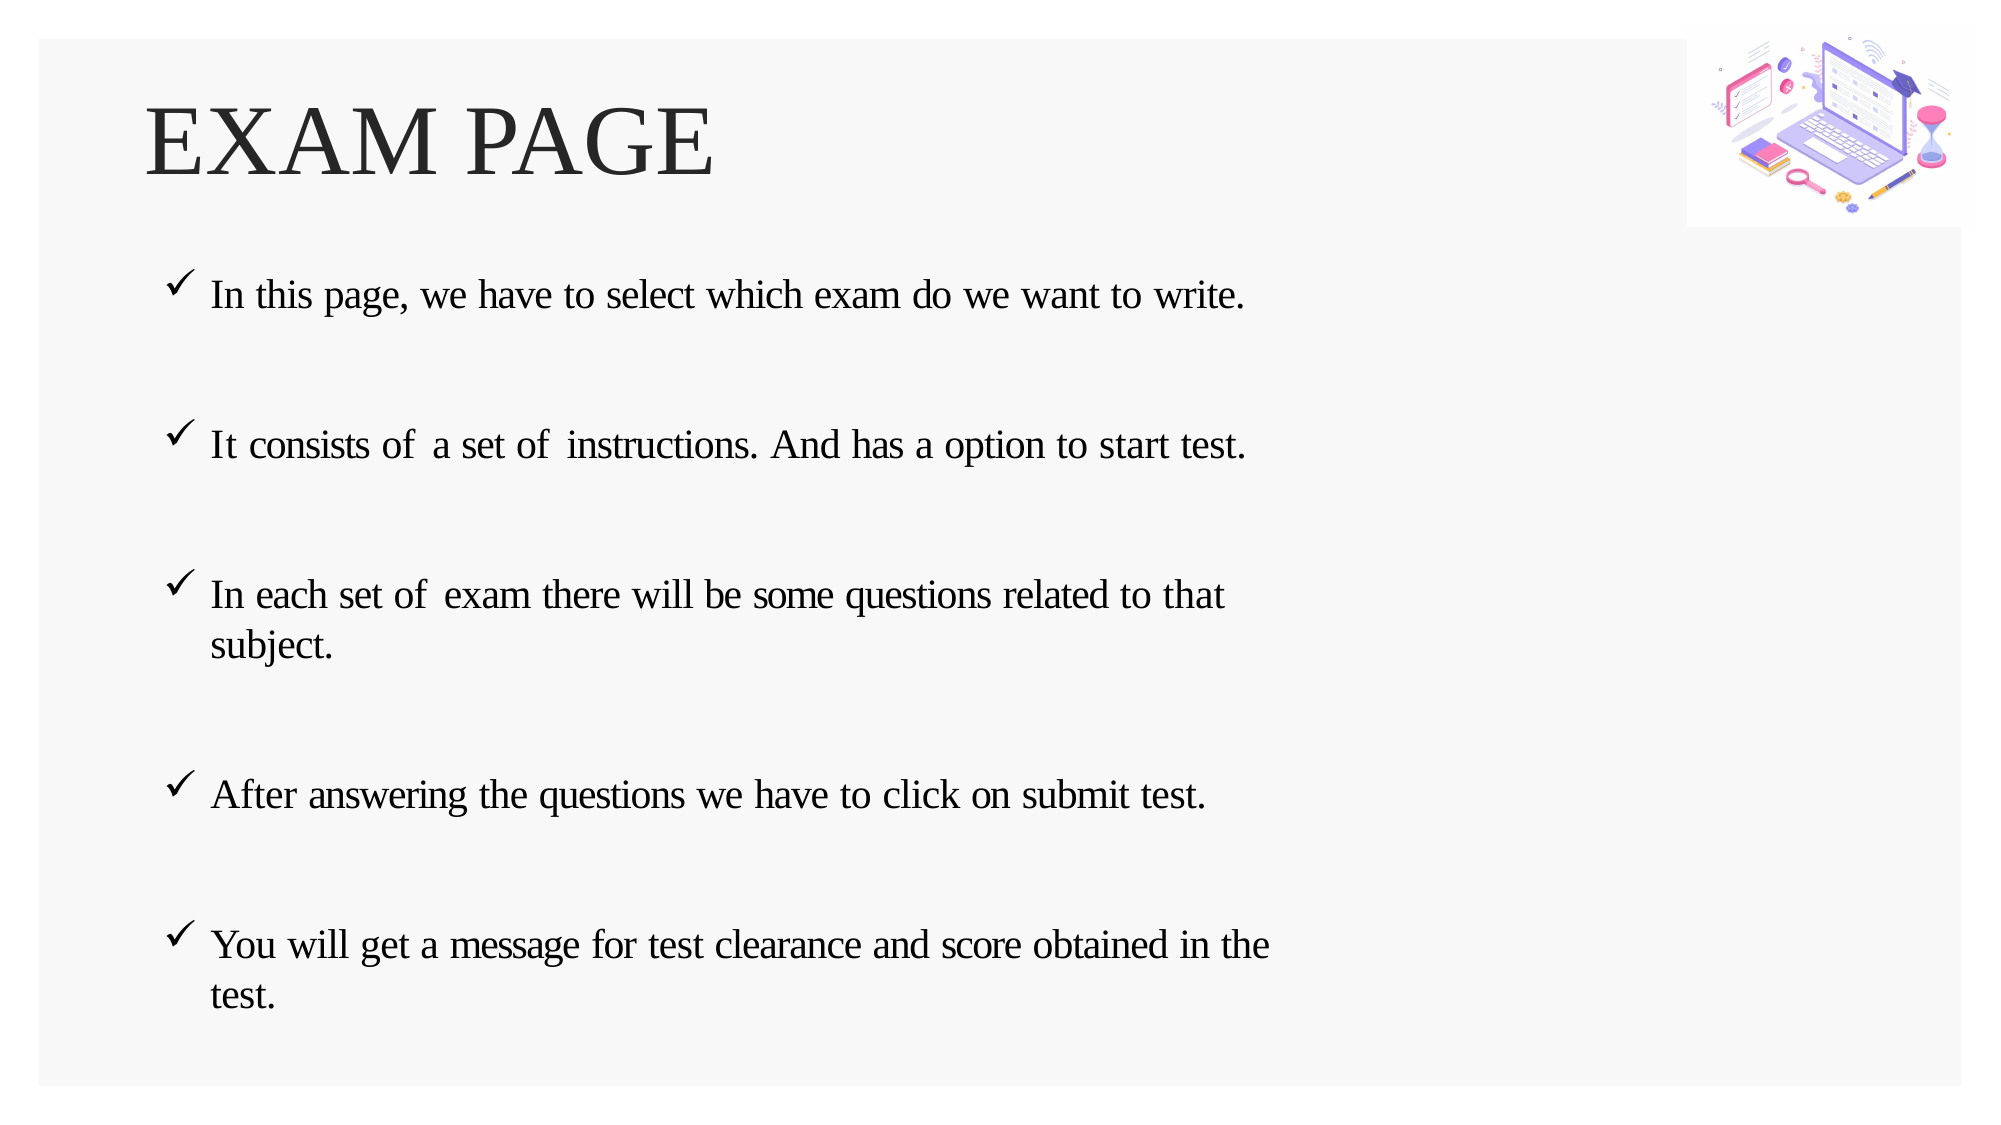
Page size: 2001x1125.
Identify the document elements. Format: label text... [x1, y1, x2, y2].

text_box In this page, we have to select which exam do we want to write. It consists of a set of instructions. And has a option to start test. In each set of exam there will be some questions related to that subject. After answering the questions we have to click on submit test. You will get a message for test clearance and score obtained in the test. [161, 264, 1334, 1018]
title EXAM PAGE [143, 38, 1388, 229]
picture [1687, 24, 1975, 227]
